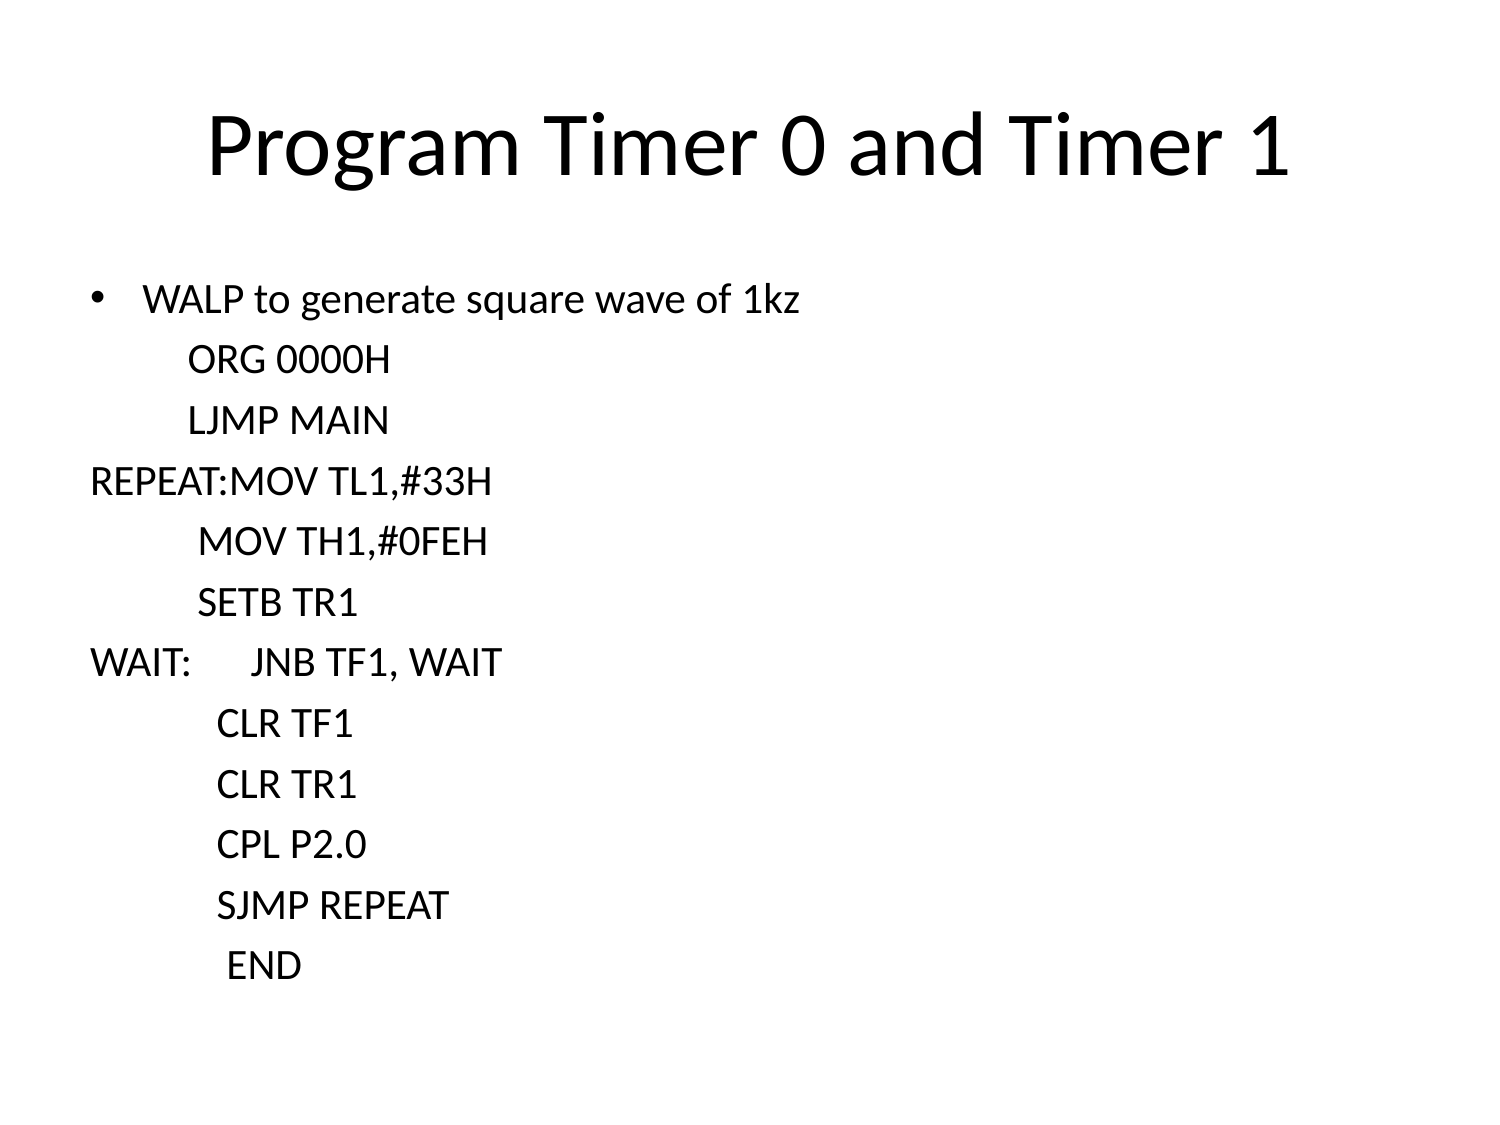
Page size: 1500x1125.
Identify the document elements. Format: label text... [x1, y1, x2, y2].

list WALP to generate square wave of 1kz ORG 0000H LJMP MAIN REPEAT:MOV TL1,#33H MOV TH1,#0FEH SETB TR1 WAIT: JNB TF1, WAIT CLR TF1 CLR TR1 CPL P2.0 SJMP REPEAT END [75, 262, 1425, 1005]
title Program Timer 0 and Timer 1 [75, 45, 1425, 233]
